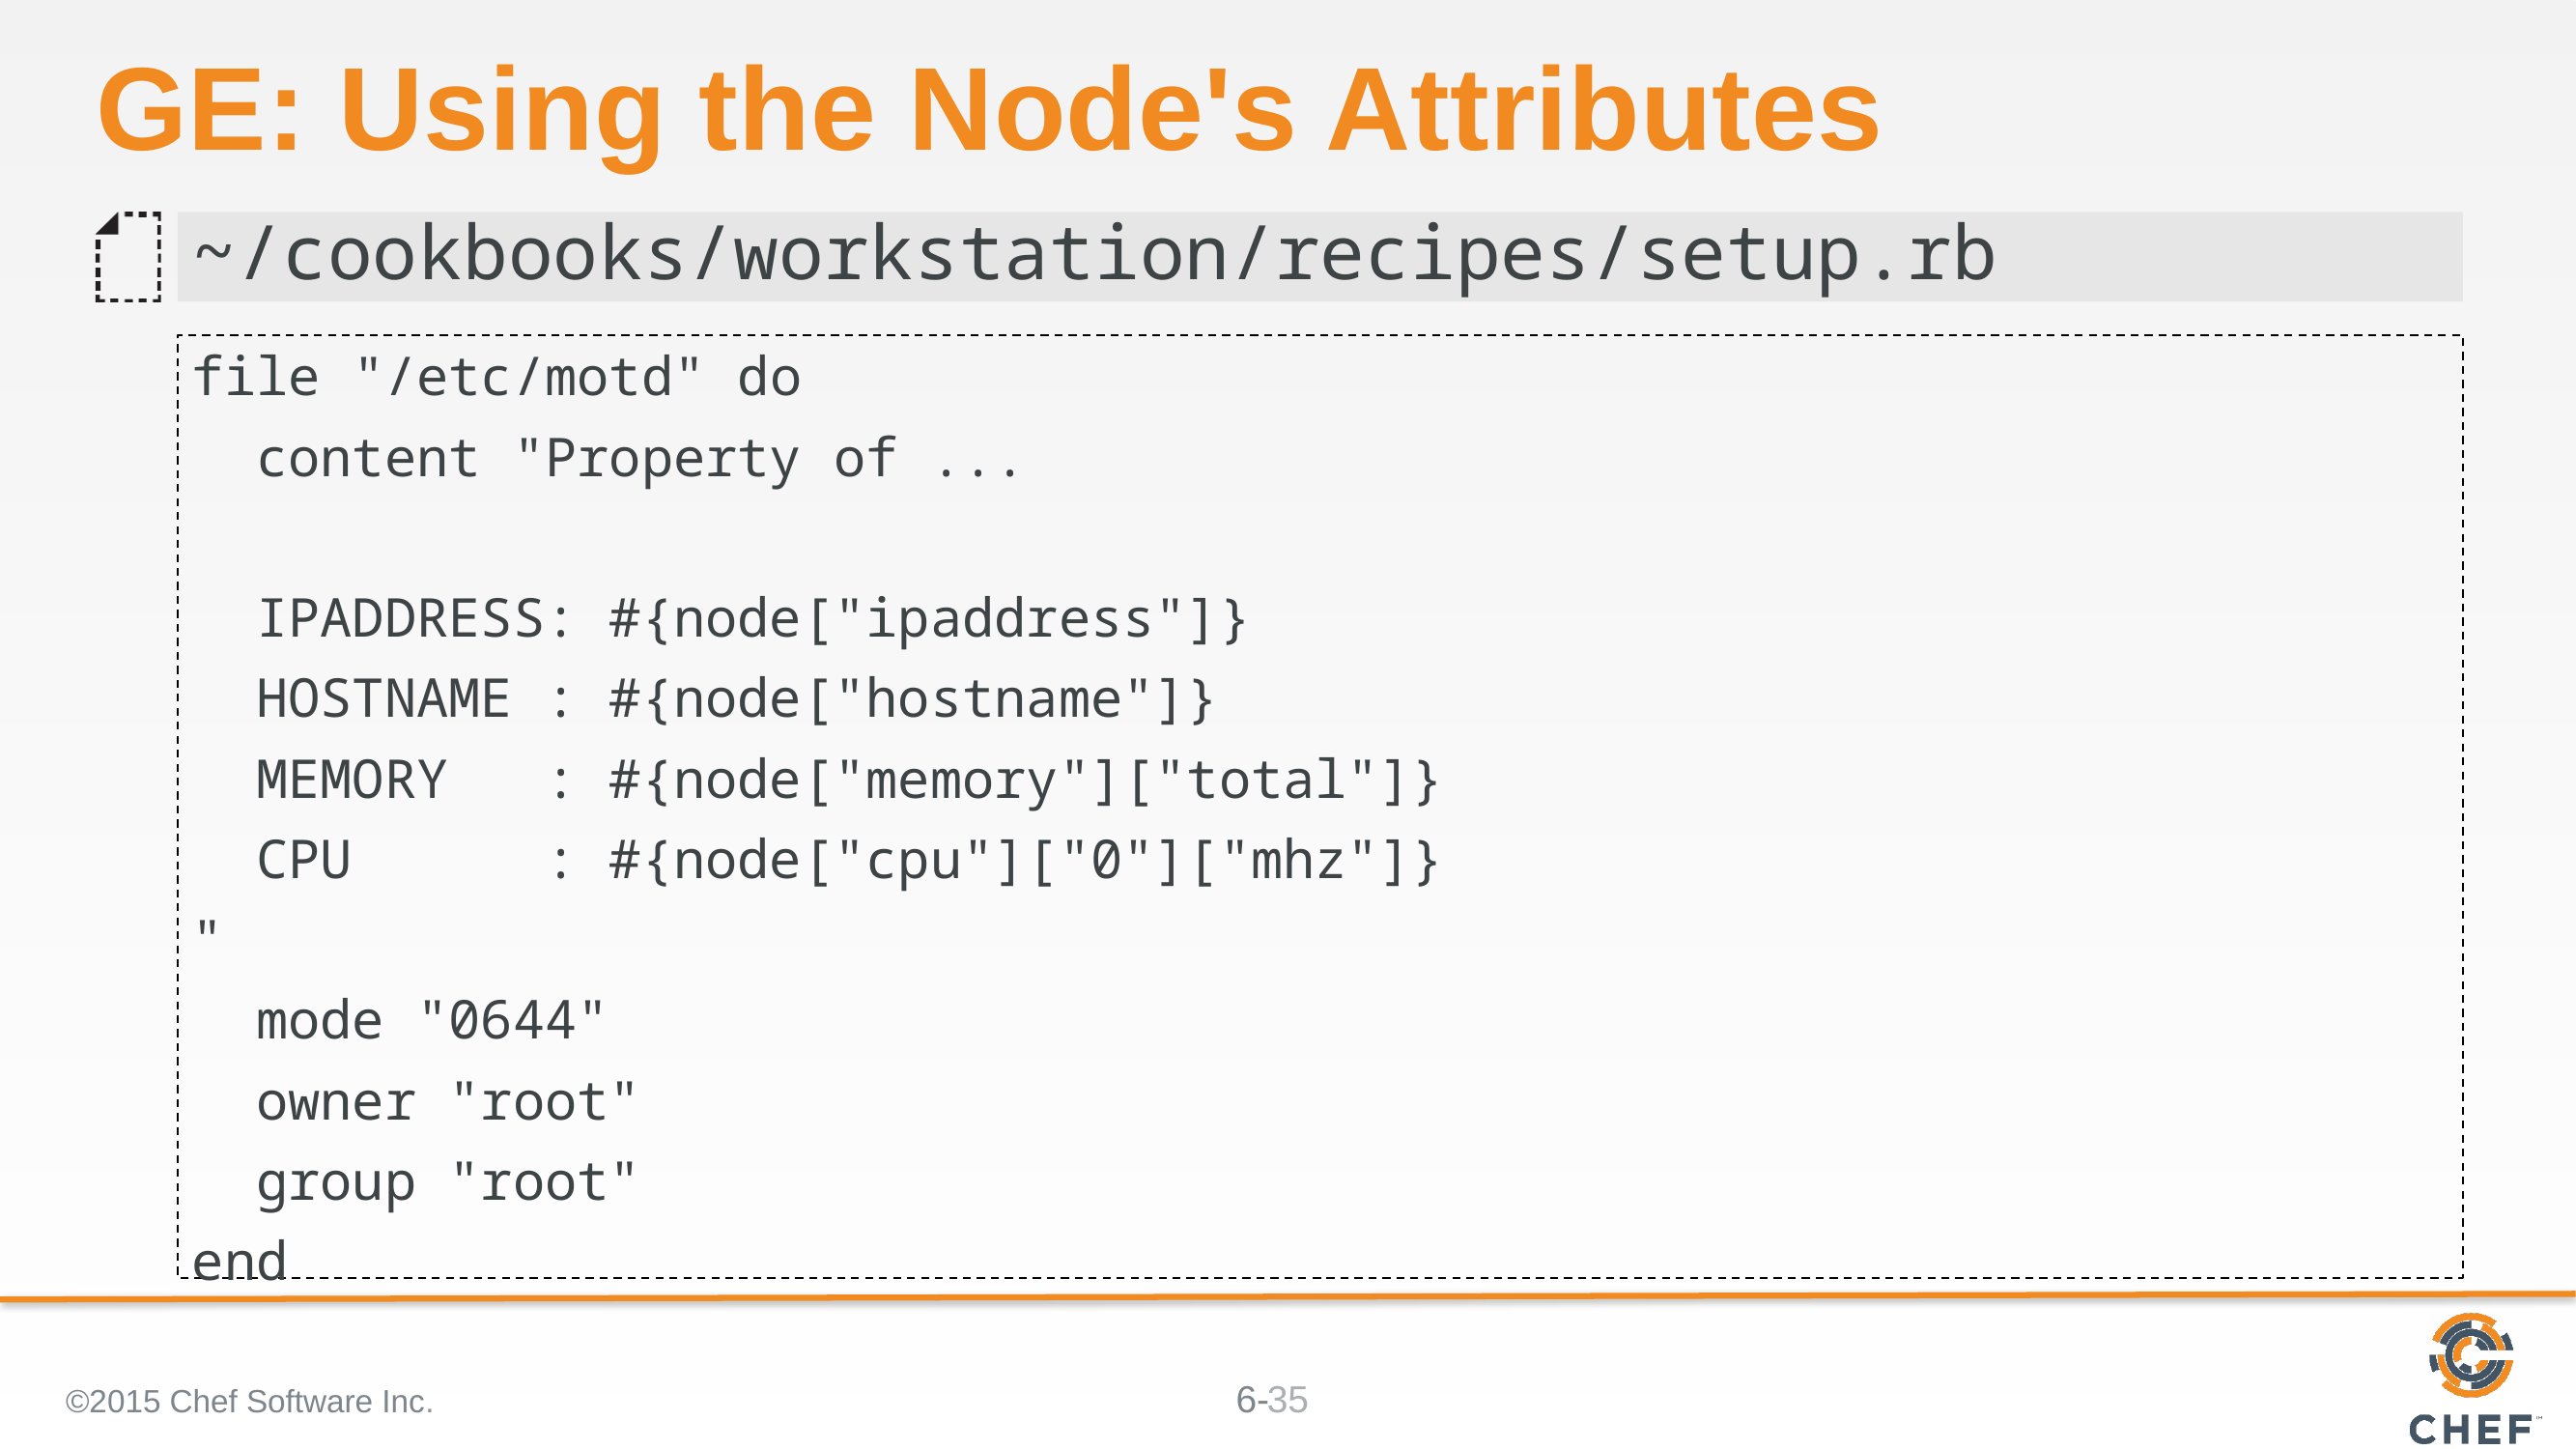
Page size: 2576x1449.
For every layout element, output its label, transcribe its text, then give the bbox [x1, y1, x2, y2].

picture [2399, 1297, 2550, 1449]
list ~/cookbooks/workstation/recipes/setup.rb [177, 212, 2463, 302]
list file "/etc/motd" do content "Property of ... IPADDRESS: #{node["ipaddress"]} HOSTNAME : #{node["hostname"]} MEMORY : #{node["memory"]["total"]} CPU : #{node["cpu"]["0"]["mhz"]} " mode "0644" owner "root" group "root" end [177, 334, 2464, 1279]
slide_number 35 [998, 1359, 1578, 1437]
footer ©2015 Chef Software Inc. [51, 1359, 952, 1440]
title GE: Using the Node's Attributes [96, 48, 2463, 180]
